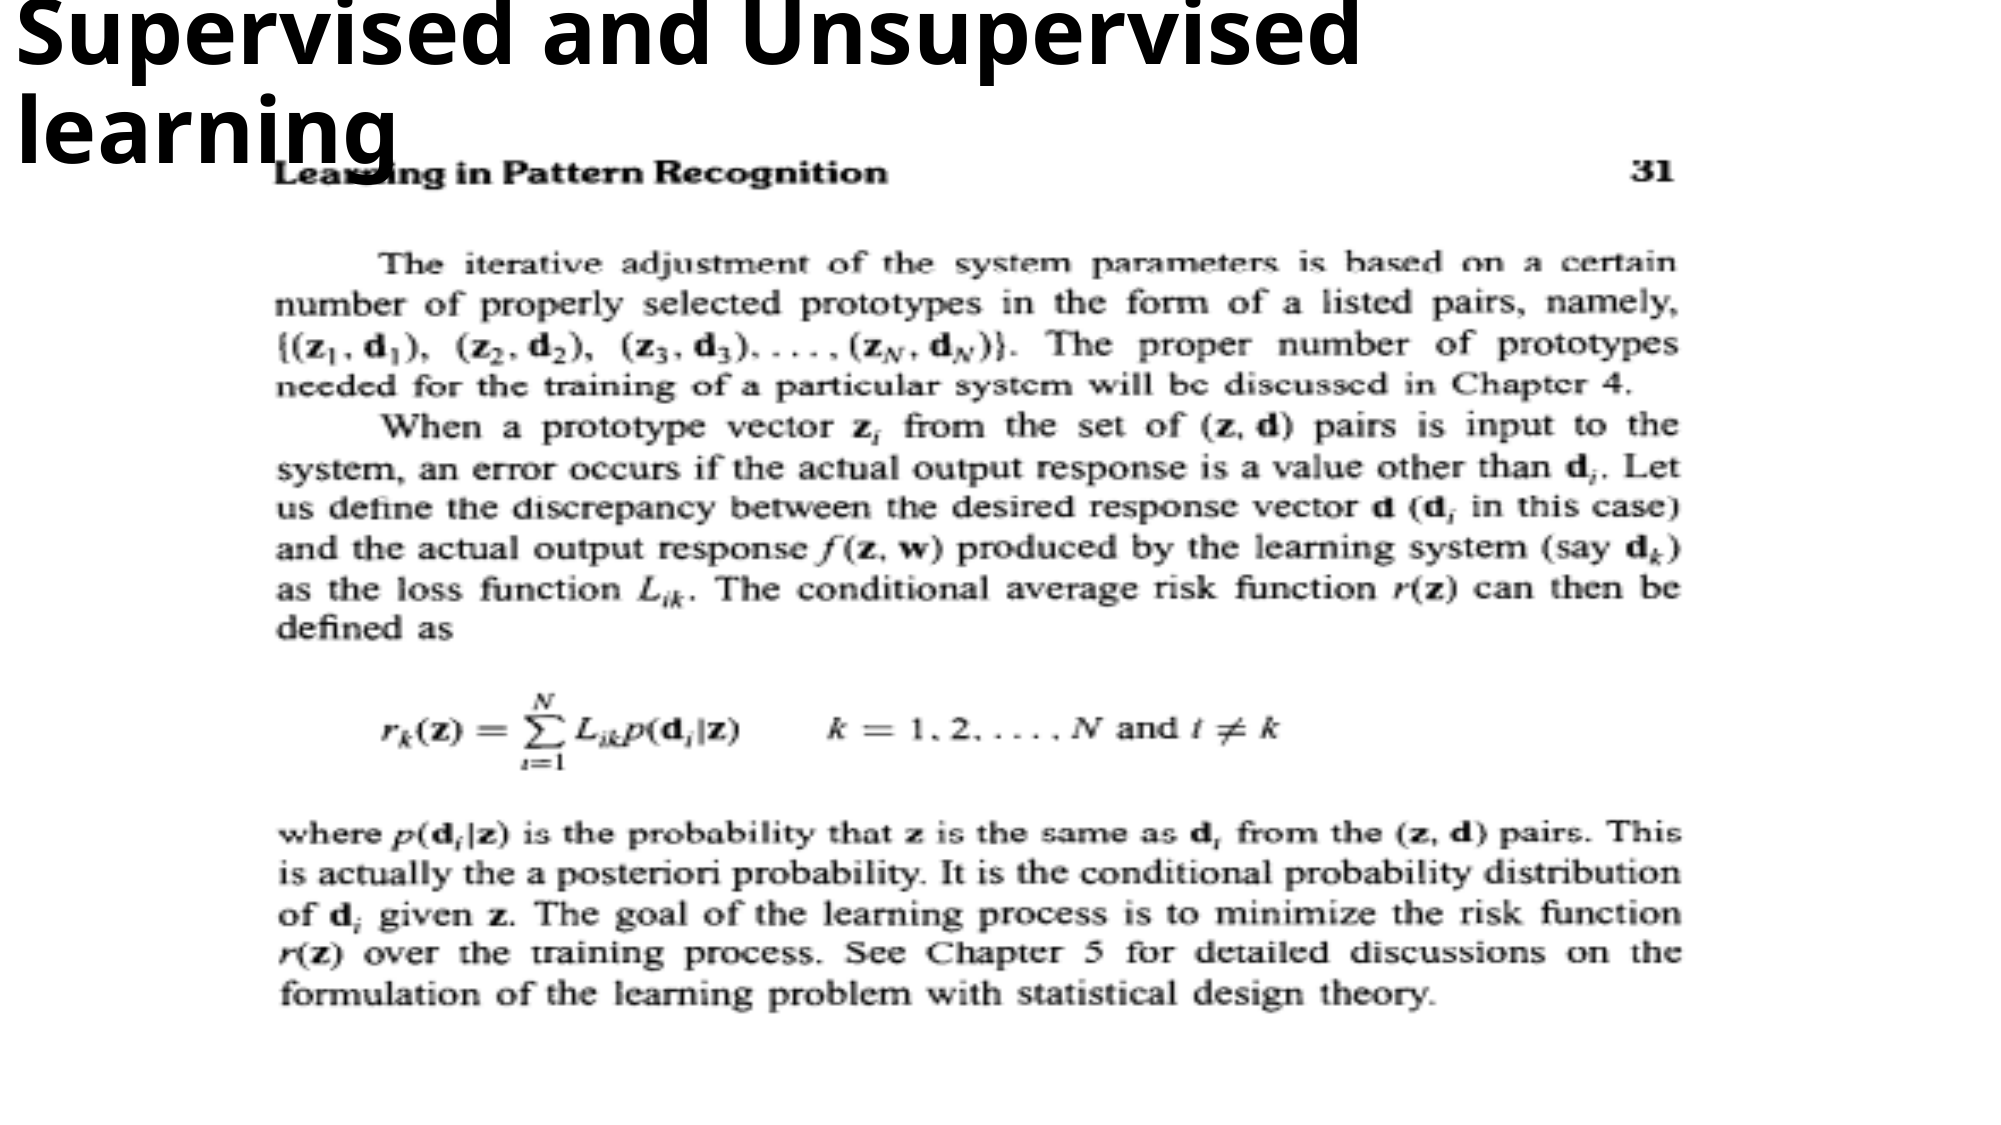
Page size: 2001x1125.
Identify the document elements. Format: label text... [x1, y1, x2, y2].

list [243, 148, 1740, 1019]
title Supervised and Unsupervised learning [0, 0, 1725, 170]
